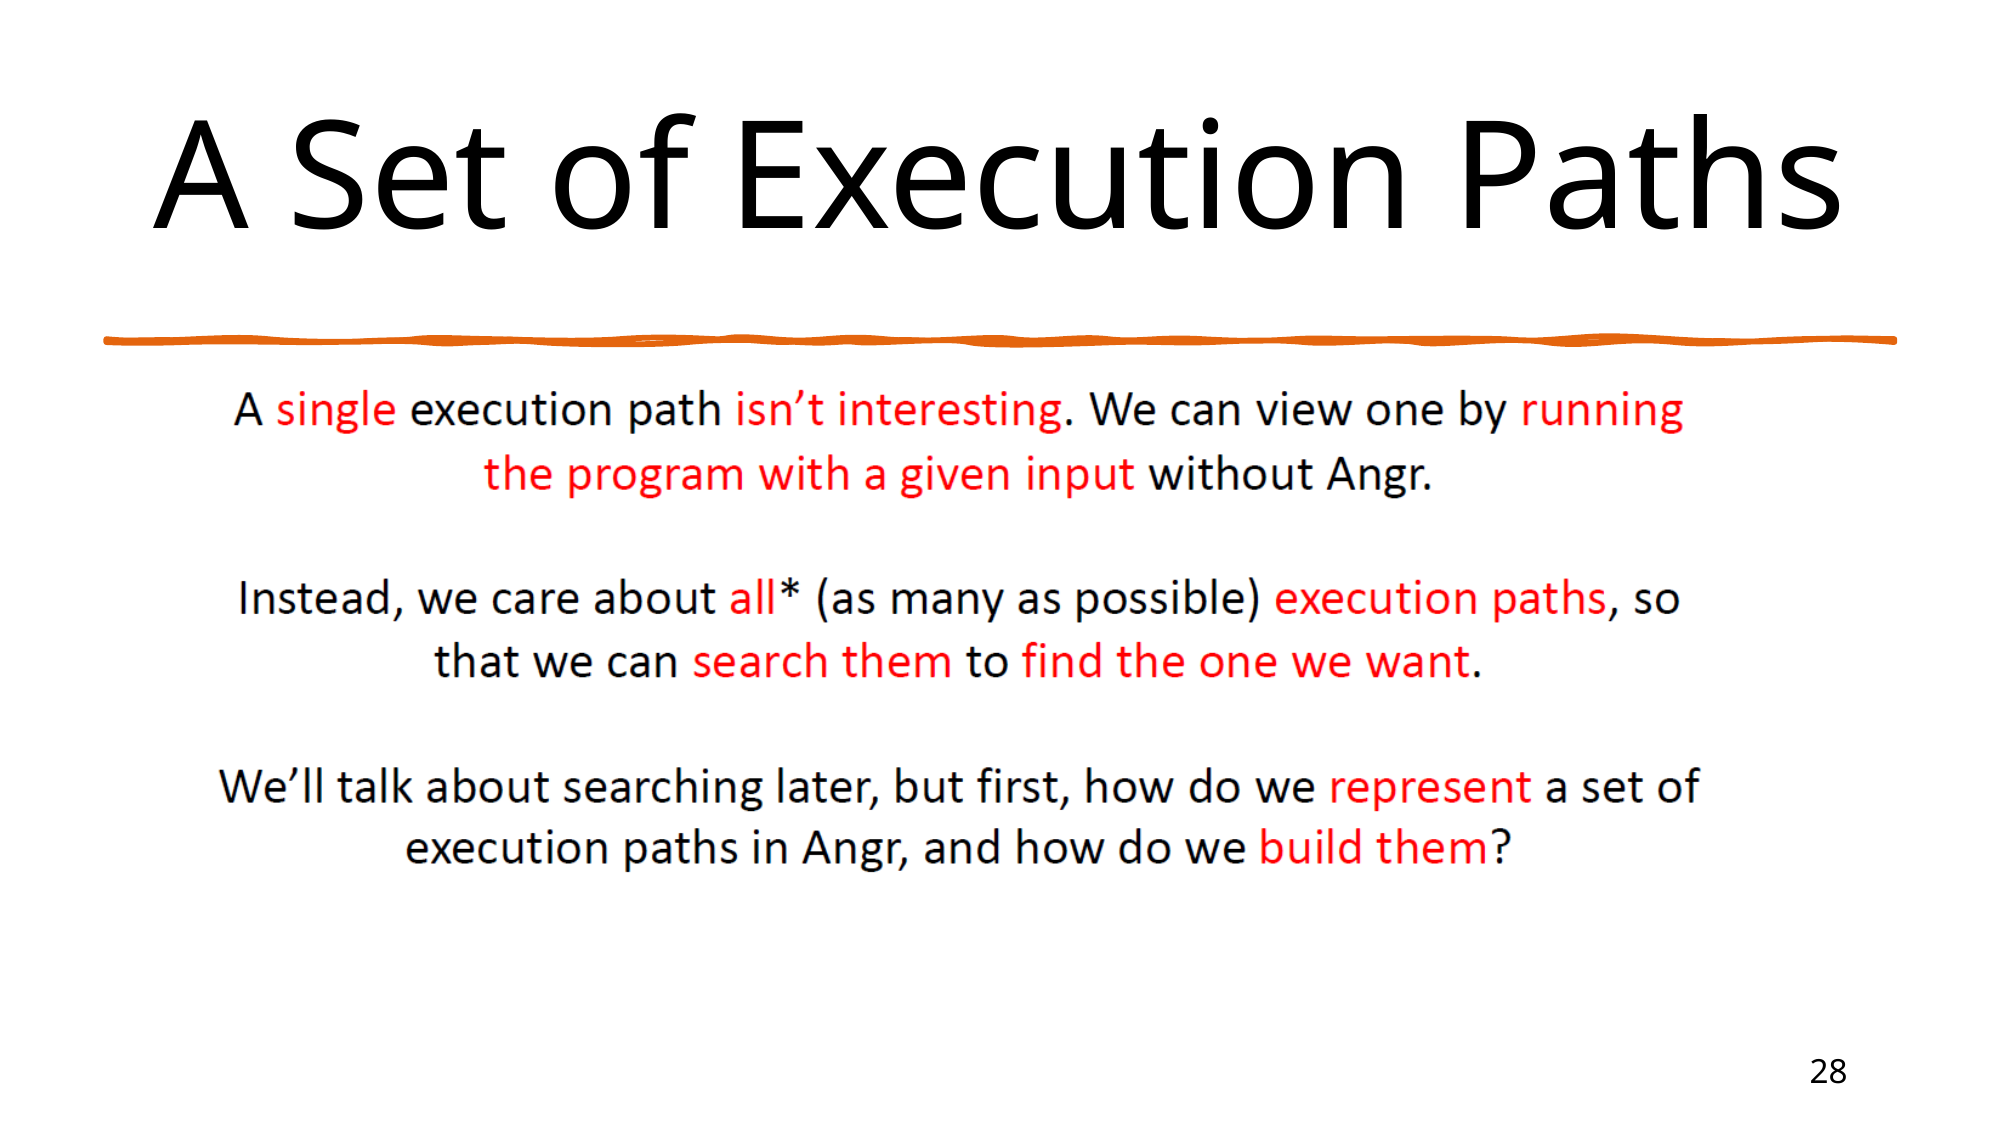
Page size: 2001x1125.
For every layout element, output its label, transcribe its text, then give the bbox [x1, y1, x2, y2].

title A Set of Execution Paths [137, 59, 1863, 278]
slide_number 28 [1412, 1042, 1863, 1103]
picture [203, 362, 1797, 933]
